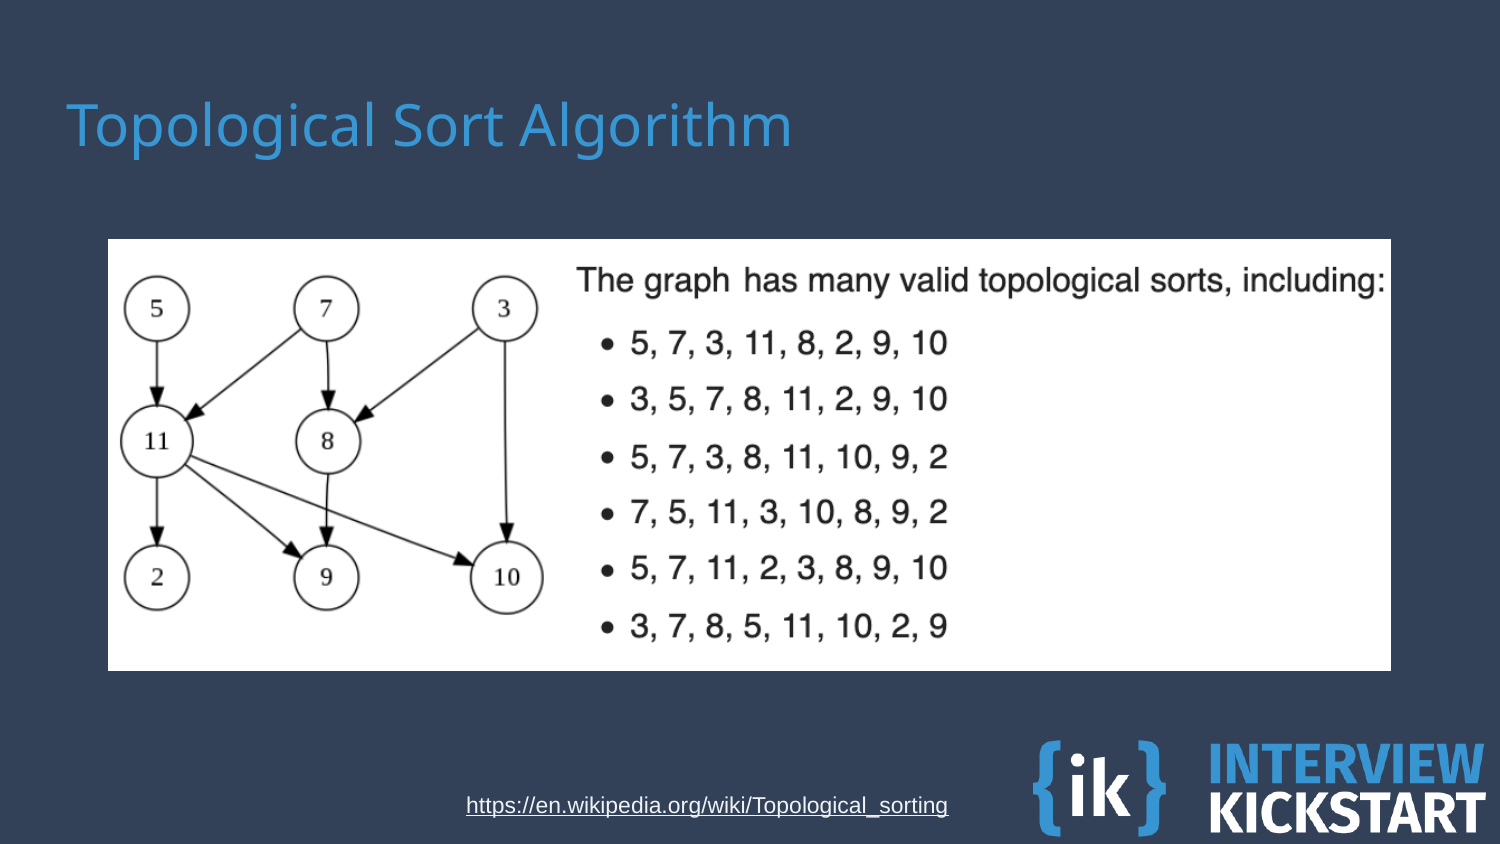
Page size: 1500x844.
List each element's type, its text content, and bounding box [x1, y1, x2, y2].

picture [108, 239, 1392, 671]
title Topological Sort Algorithm [51, 72, 1449, 167]
picture [1029, 738, 1489, 839]
text_box https://en.wikipedia.org/wiki/Topological_sorting [451, 775, 1342, 844]
